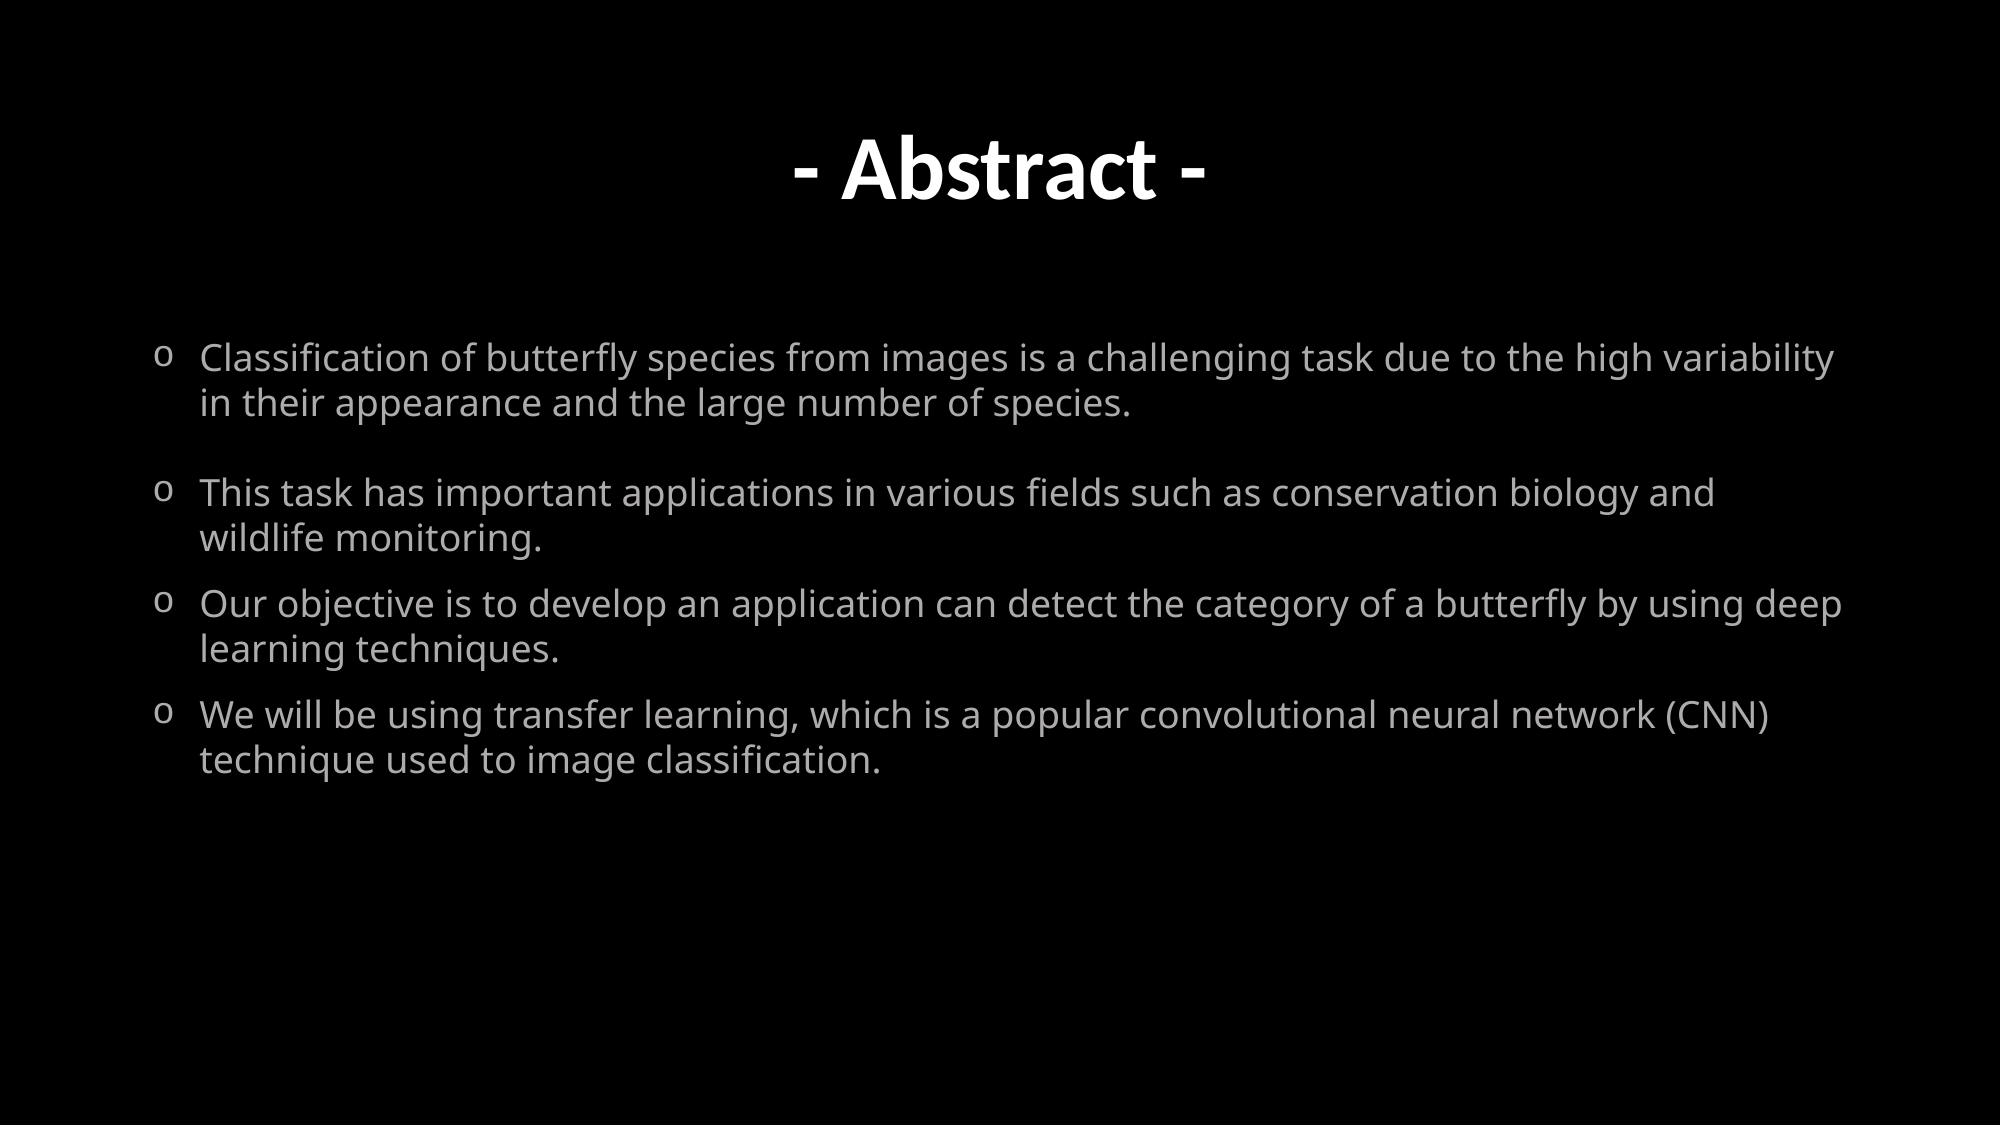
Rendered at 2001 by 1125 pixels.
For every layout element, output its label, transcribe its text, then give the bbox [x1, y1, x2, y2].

list Classification of butterfly species from images is a challenging task due to the high variability in their appearance and the large number of species. This task has important applications in various fields such as conservation biology and wildlife monitoring. Our objective is to develop an application can detect the category of a butterﬂy by using deep learning techniques. We will be using transfer learning, which is a popular convolutional neural network (CNN) technique used to image classification. [137, 326, 1863, 1041]
title - Abstract - [137, 61, 1863, 279]
